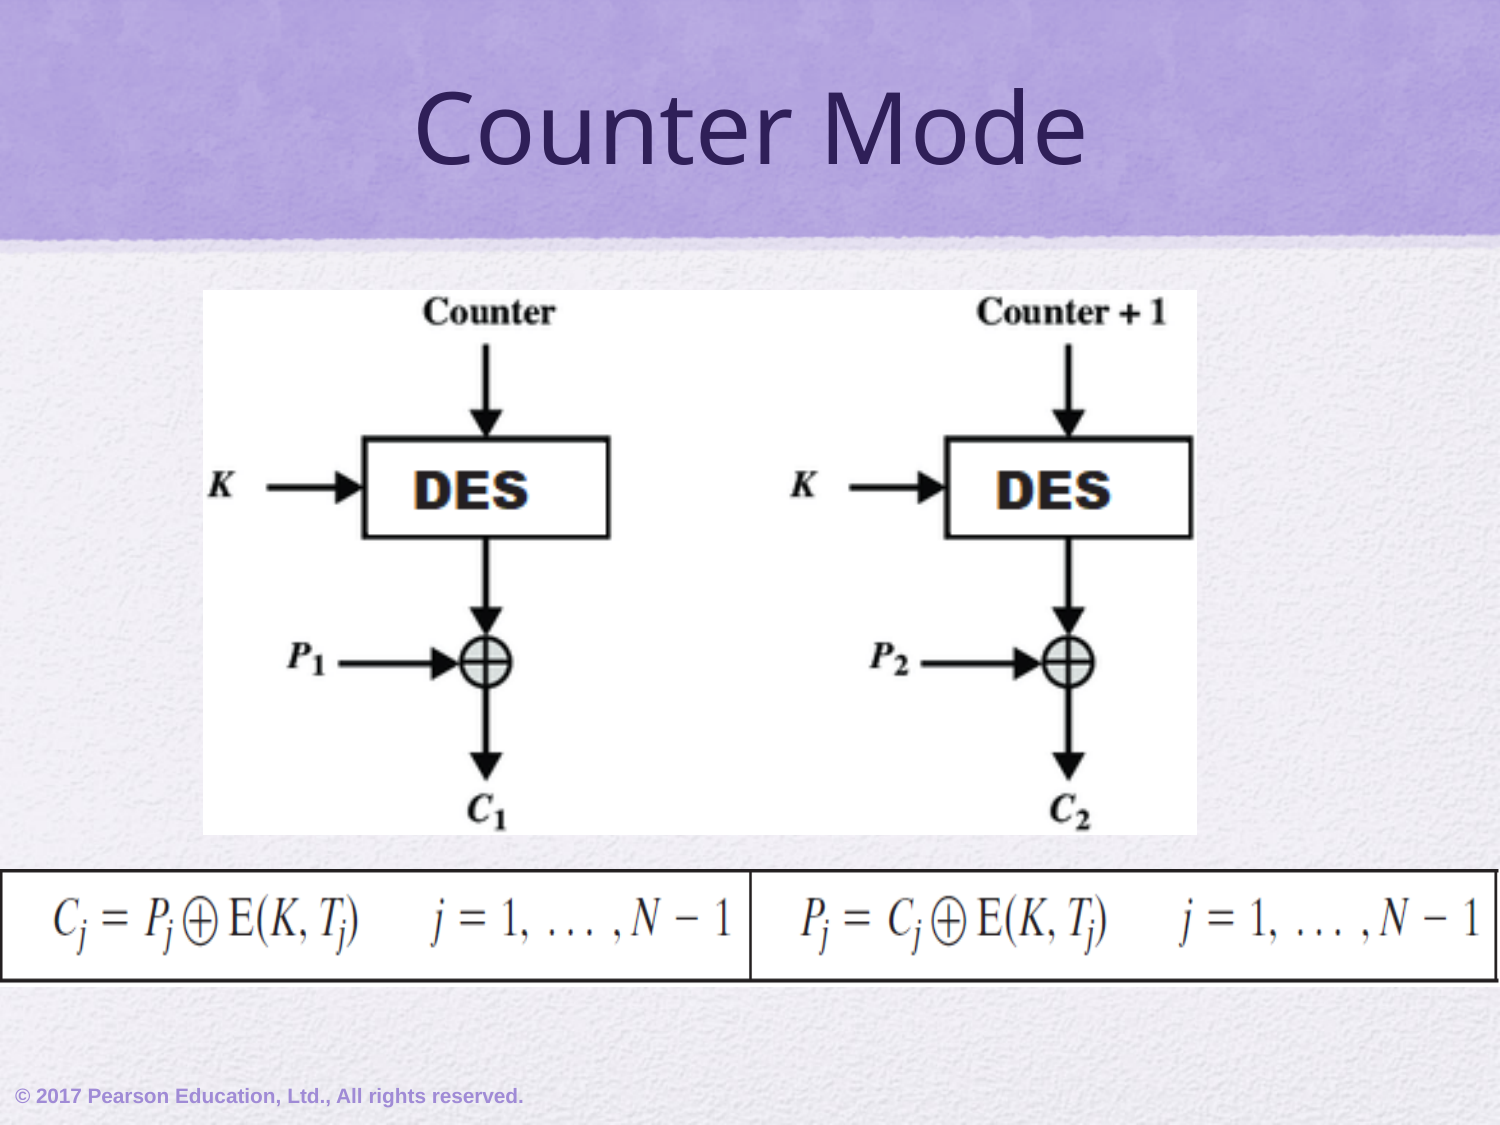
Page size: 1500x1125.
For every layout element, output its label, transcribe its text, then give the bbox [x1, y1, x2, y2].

picture [0, 225, 1500, 1125]
title Counter Mode [129, 6, 1373, 239]
footer © 2017 Pearson Education, Ltd., All rights reserved. [0, 1065, 700, 1125]
